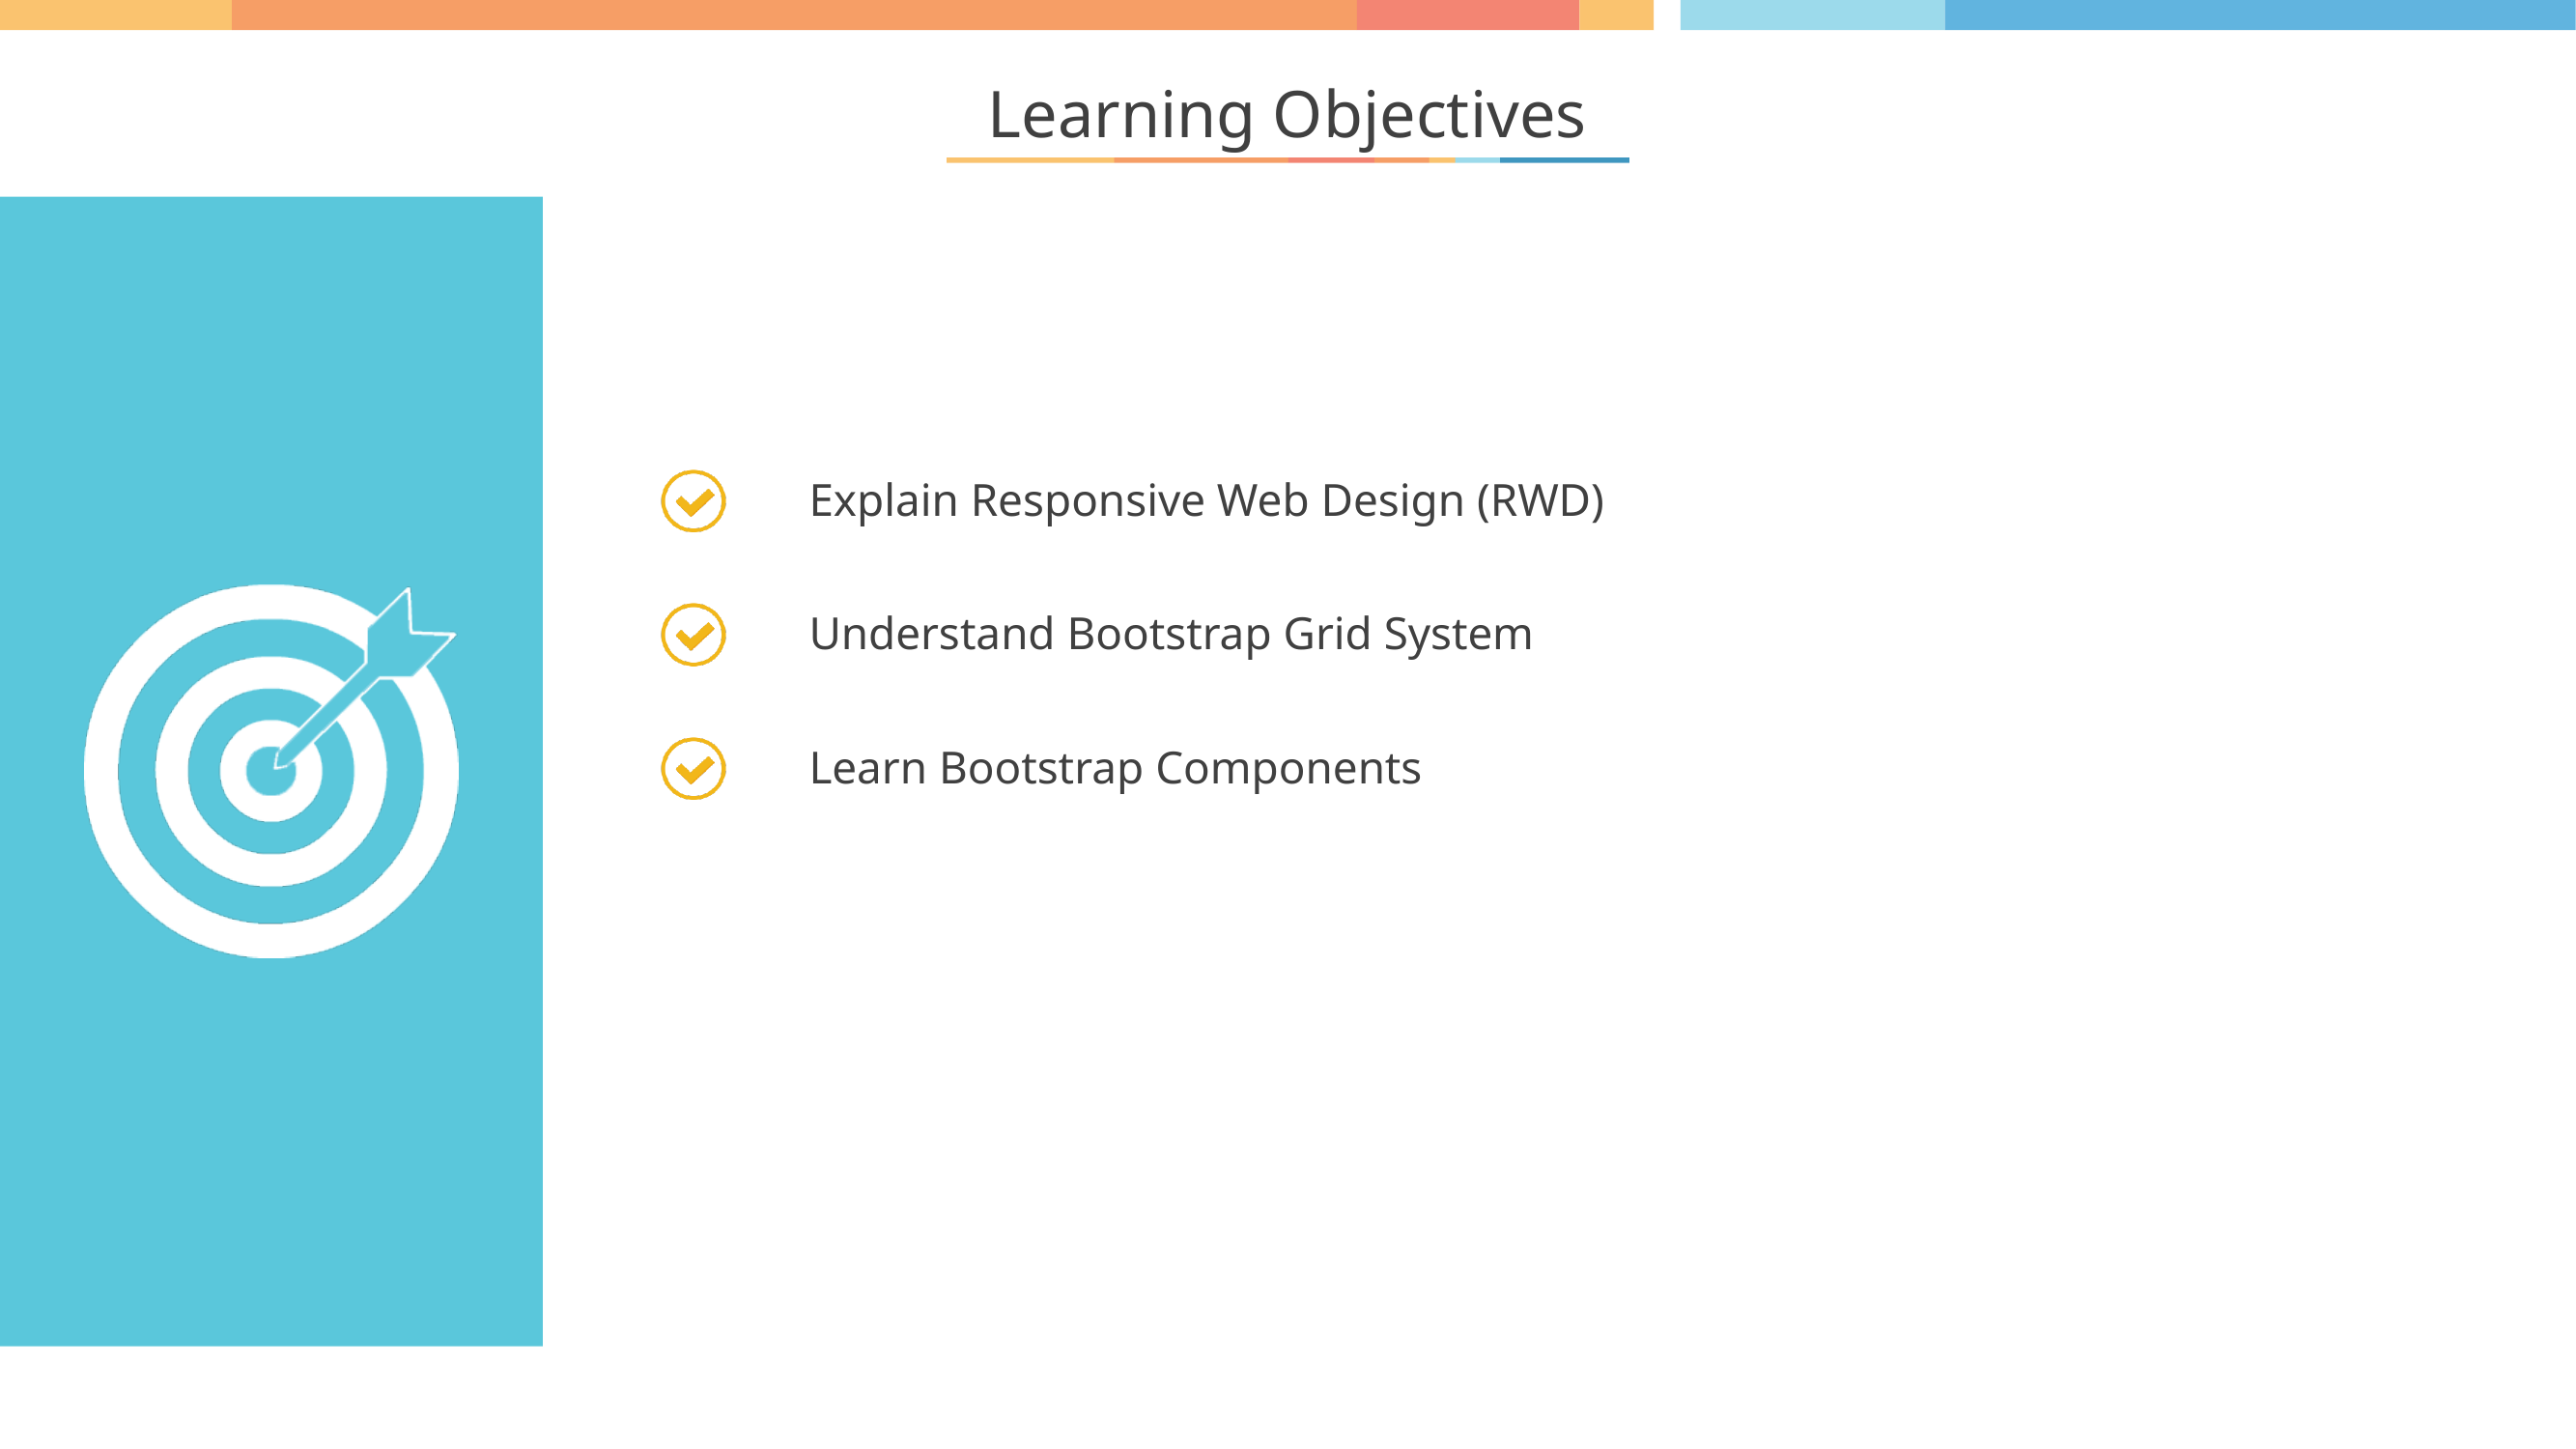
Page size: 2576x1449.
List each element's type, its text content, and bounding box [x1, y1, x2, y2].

picture [84, 584, 459, 958]
list Explain Responsive Web Design (RWD) [794, 464, 2213, 558]
list Learn Bootstrap Components [794, 731, 2213, 825]
picture [654, 464, 727, 537]
picture [947, 140, 1629, 181]
list Understand Bootstrap Grid System [794, 598, 2213, 692]
picture [654, 731, 727, 805]
picture [654, 598, 727, 671]
